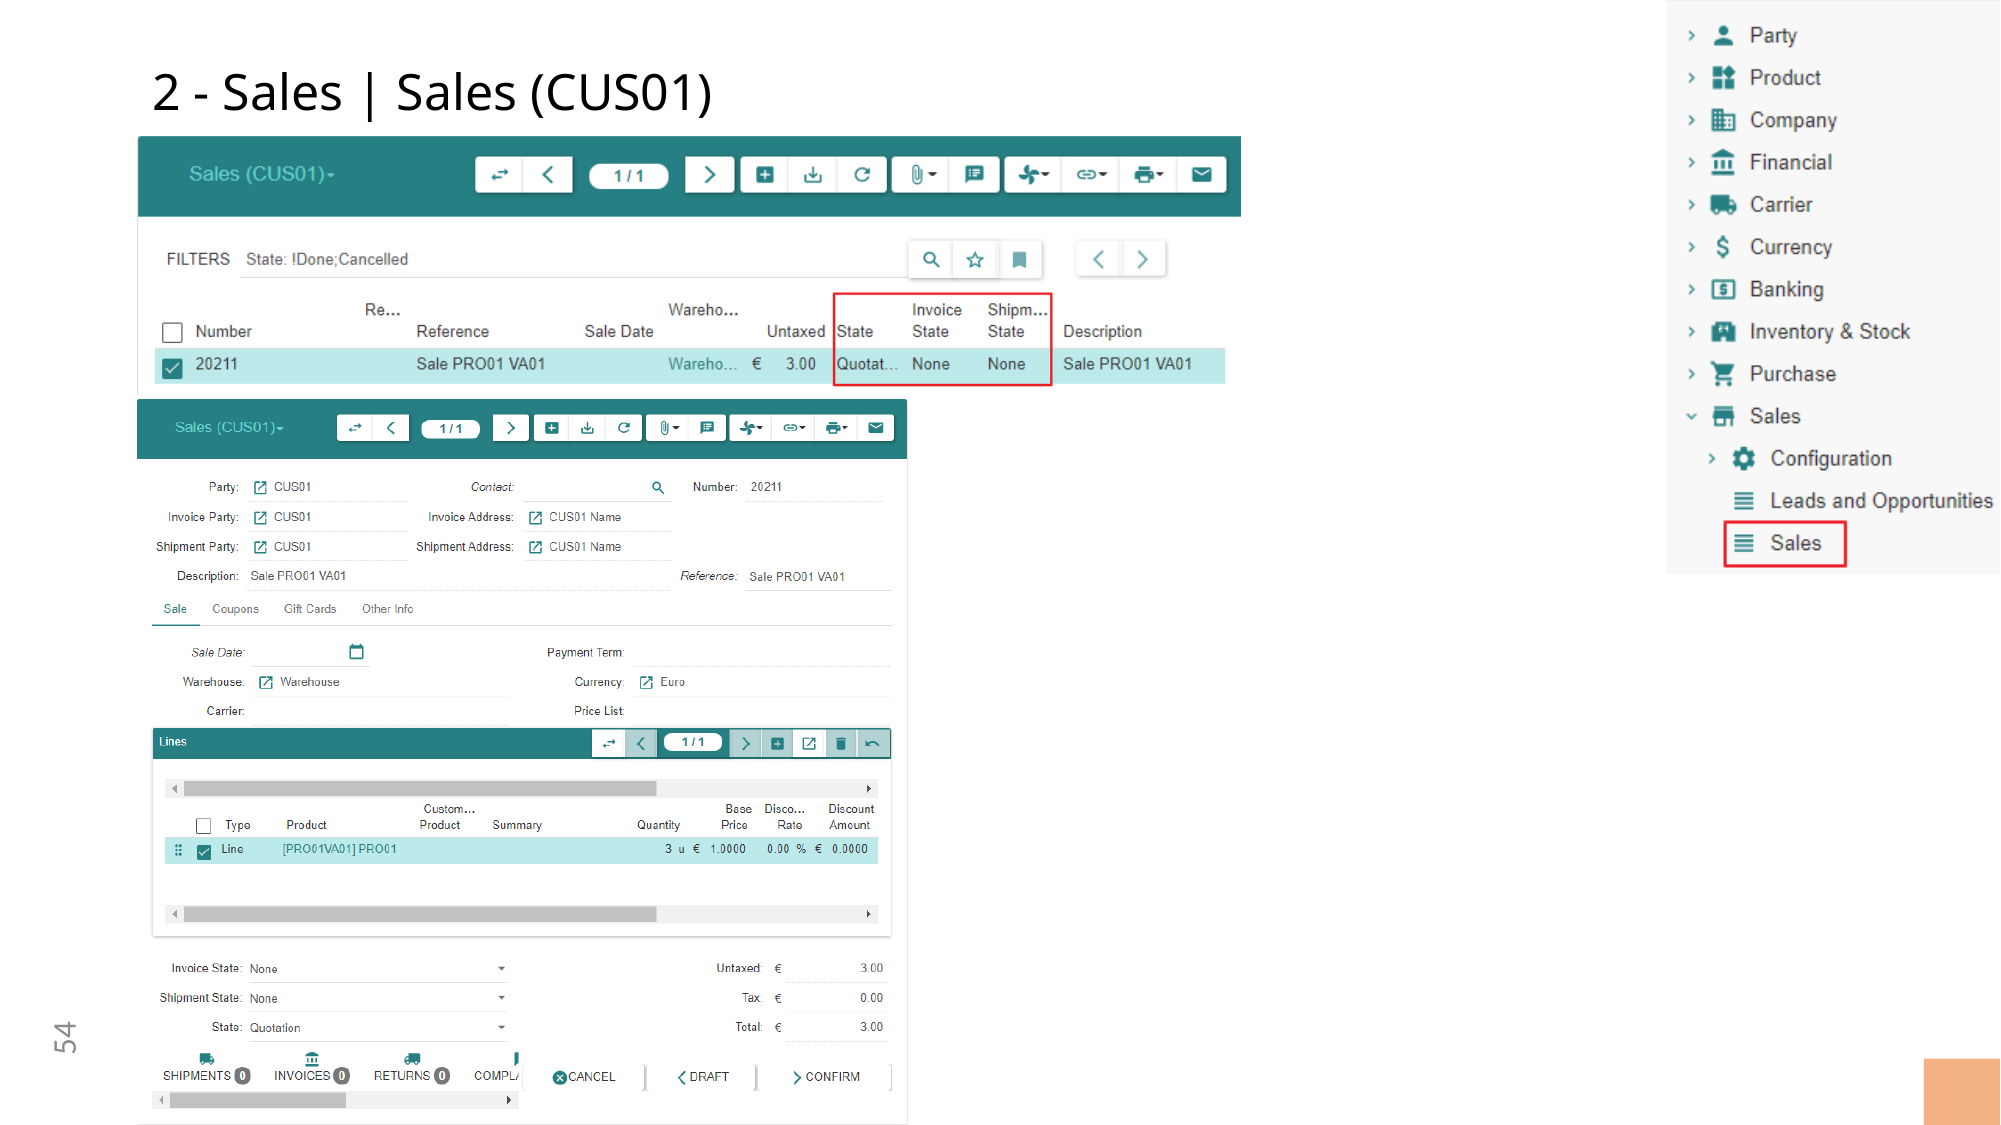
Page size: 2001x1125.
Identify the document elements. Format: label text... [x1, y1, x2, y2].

picture [1666, 0, 2000, 574]
title 2 - Sales | Sales (CUS01) [137, 59, 1666, 136]
text_box [1923, 1058, 2000, 1125]
picture [137, 135, 1241, 396]
slide_number 54 [32, 969, 93, 1108]
picture [137, 398, 908, 1125]
